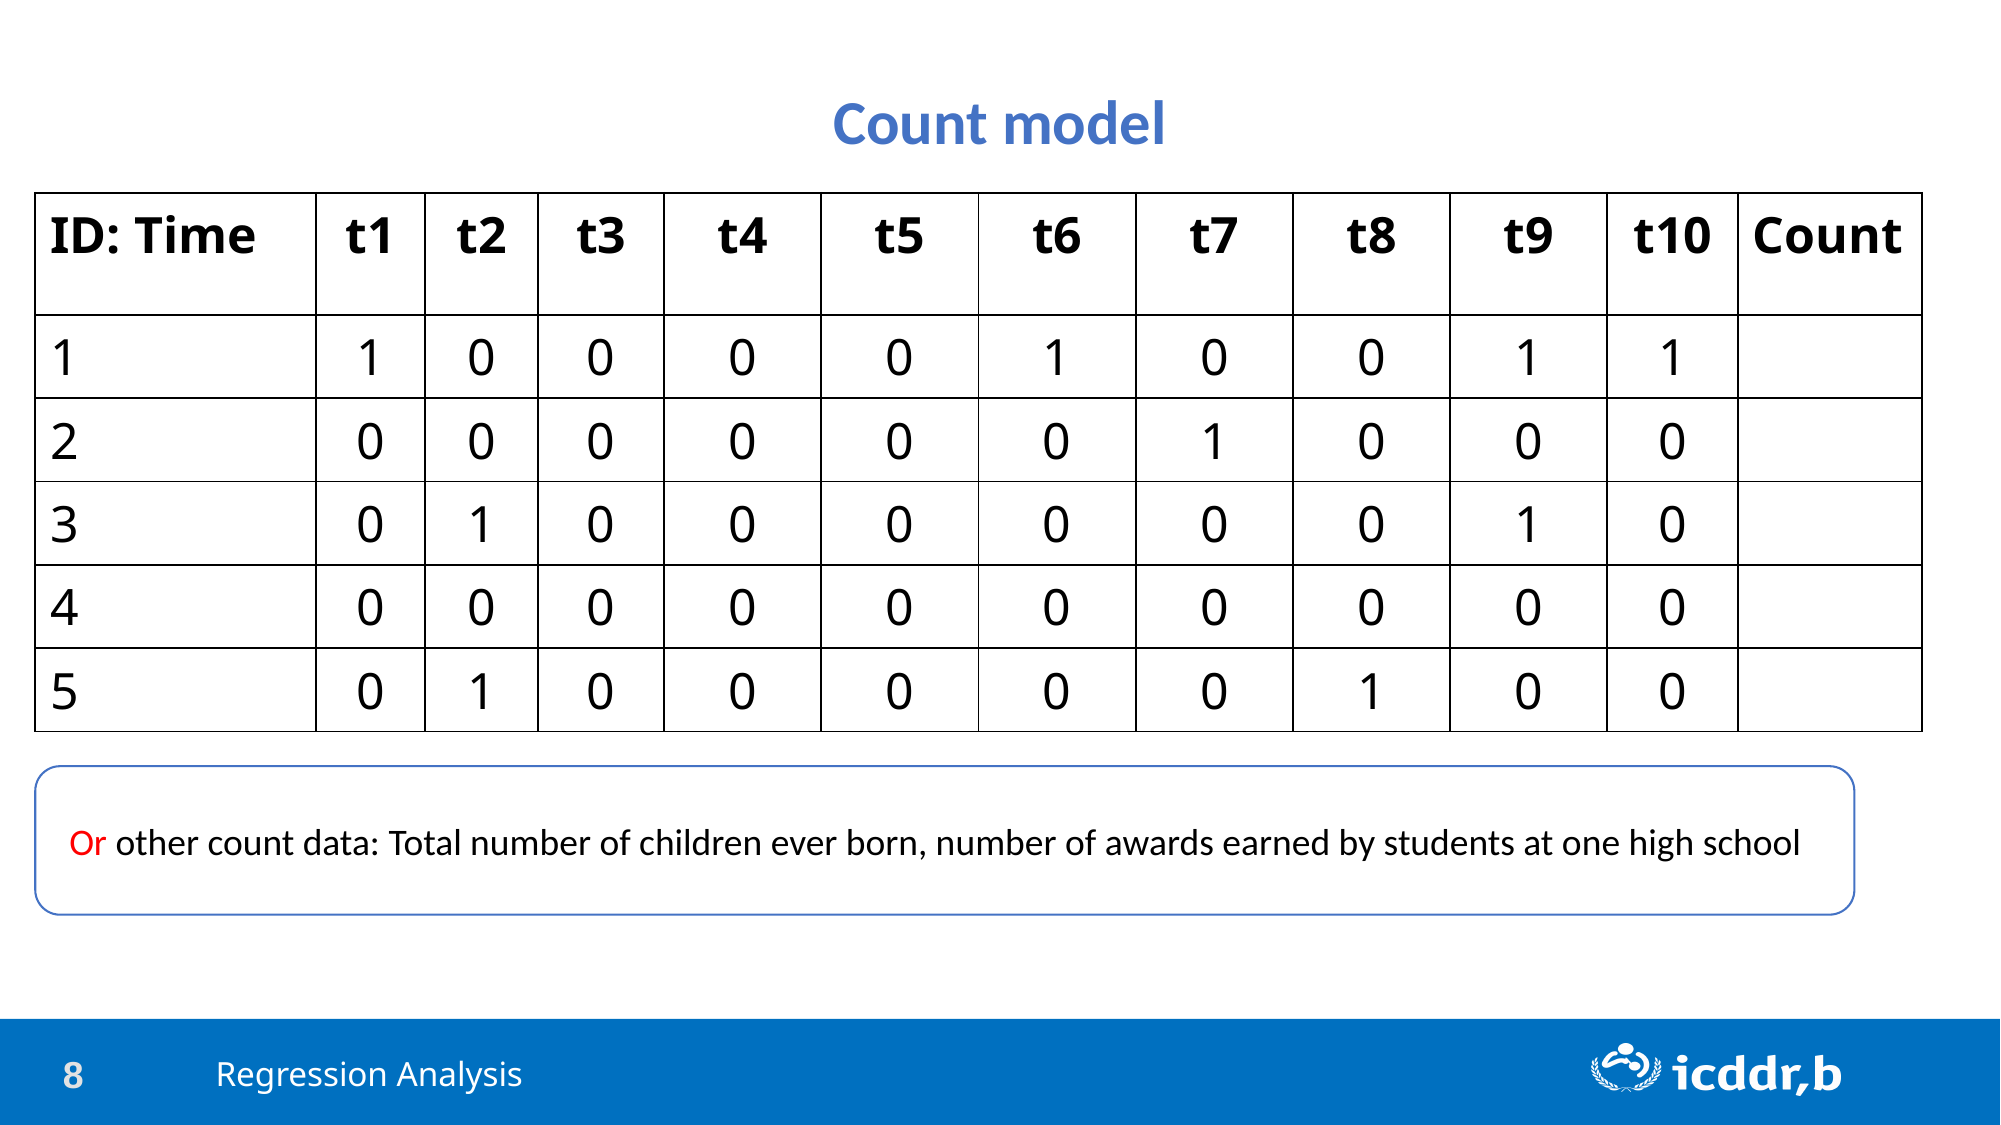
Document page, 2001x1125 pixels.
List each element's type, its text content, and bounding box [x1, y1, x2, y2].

table_cell 0 [317, 566, 424, 647]
table_cell 0 [1137, 316, 1292, 397]
table_cell 0 [1451, 649, 1606, 731]
list Count model [157, 82, 1843, 178]
table_cell 0 [1608, 566, 1737, 647]
table_cell 0 [665, 316, 820, 397]
table_header t10 [1608, 194, 1737, 314]
table_header t1 [317, 194, 424, 314]
table_cell 0 [426, 566, 537, 647]
table_cell 0 [426, 399, 537, 481]
table_cell 1 [1451, 316, 1606, 397]
table_cell 0 [1451, 399, 1606, 481]
table_cell 0 [1294, 316, 1449, 397]
table_cell 0 [539, 566, 663, 647]
table_cell 0 [426, 316, 537, 397]
table_header t6 [979, 194, 1135, 314]
table_cell 4 [36, 566, 315, 647]
table_header t2 [426, 194, 537, 314]
table_header t4 [665, 194, 820, 314]
table_cell [1739, 566, 1921, 647]
table_header ID: Time [36, 194, 315, 314]
table_cell 0 [317, 482, 424, 564]
table_cell 1 [317, 316, 424, 397]
table_cell 0 [822, 649, 978, 731]
table_header t3 [539, 194, 663, 314]
picture [1591, 1043, 1841, 1096]
text_box Or other count data: Total number of children ever born, number of awards earned by students at one high school [34, 765, 1856, 916]
table_header t8 [1294, 194, 1449, 314]
table_cell 0 [822, 316, 978, 397]
table_cell 0 [317, 649, 424, 731]
table_cell 5 [36, 649, 315, 731]
table_cell 0 [665, 399, 820, 481]
table_cell 3 [36, 482, 315, 564]
table_cell 0 [1137, 649, 1292, 731]
table_cell 0 [665, 482, 820, 564]
table_cell 0 [1608, 399, 1737, 481]
table_cell 1 [1451, 482, 1606, 564]
table_cell 1 [1608, 316, 1737, 397]
table_cell 0 [539, 482, 663, 564]
table_cell 0 [539, 649, 663, 731]
table_cell 0 [1294, 482, 1449, 564]
table_cell 0 [979, 399, 1135, 481]
table_cell 1 [1294, 649, 1449, 731]
table_cell 0 [822, 566, 978, 647]
table_cell 0 [822, 399, 978, 481]
table_cell 0 [979, 566, 1135, 647]
table_cell 0 [1137, 482, 1292, 564]
table_cell 0 [317, 399, 424, 481]
table_cell [1739, 316, 1921, 397]
table_cell 1 [426, 482, 537, 564]
table_cell 1 [426, 649, 537, 731]
table_cell 0 [1294, 566, 1449, 647]
table_cell 0 [1608, 649, 1737, 731]
table_cell 0 [665, 649, 820, 731]
table_cell 0 [822, 482, 978, 564]
table_cell 0 [1137, 566, 1292, 647]
table_cell 0 [1608, 482, 1737, 564]
table_cell 0 [1451, 566, 1606, 647]
table_cell [1739, 482, 1921, 564]
table_cell 0 [1294, 399, 1449, 481]
table_cell [1739, 649, 1921, 731]
table_cell 1 [36, 316, 315, 397]
table_cell 0 [979, 649, 1135, 731]
table_cell 0 [539, 316, 663, 397]
table_header t5 [822, 194, 978, 314]
table_header t7 [1137, 194, 1292, 314]
table_header t9 [1451, 194, 1606, 314]
table_cell [1739, 399, 1921, 481]
table_cell 0 [539, 399, 663, 481]
table_cell 1 [1137, 399, 1292, 481]
table_header Count [1739, 194, 1921, 314]
table_cell 2 [36, 399, 315, 481]
table_cell 1 [979, 316, 1135, 397]
table_cell 0 [665, 566, 820, 647]
table_cell 0 [979, 482, 1135, 564]
